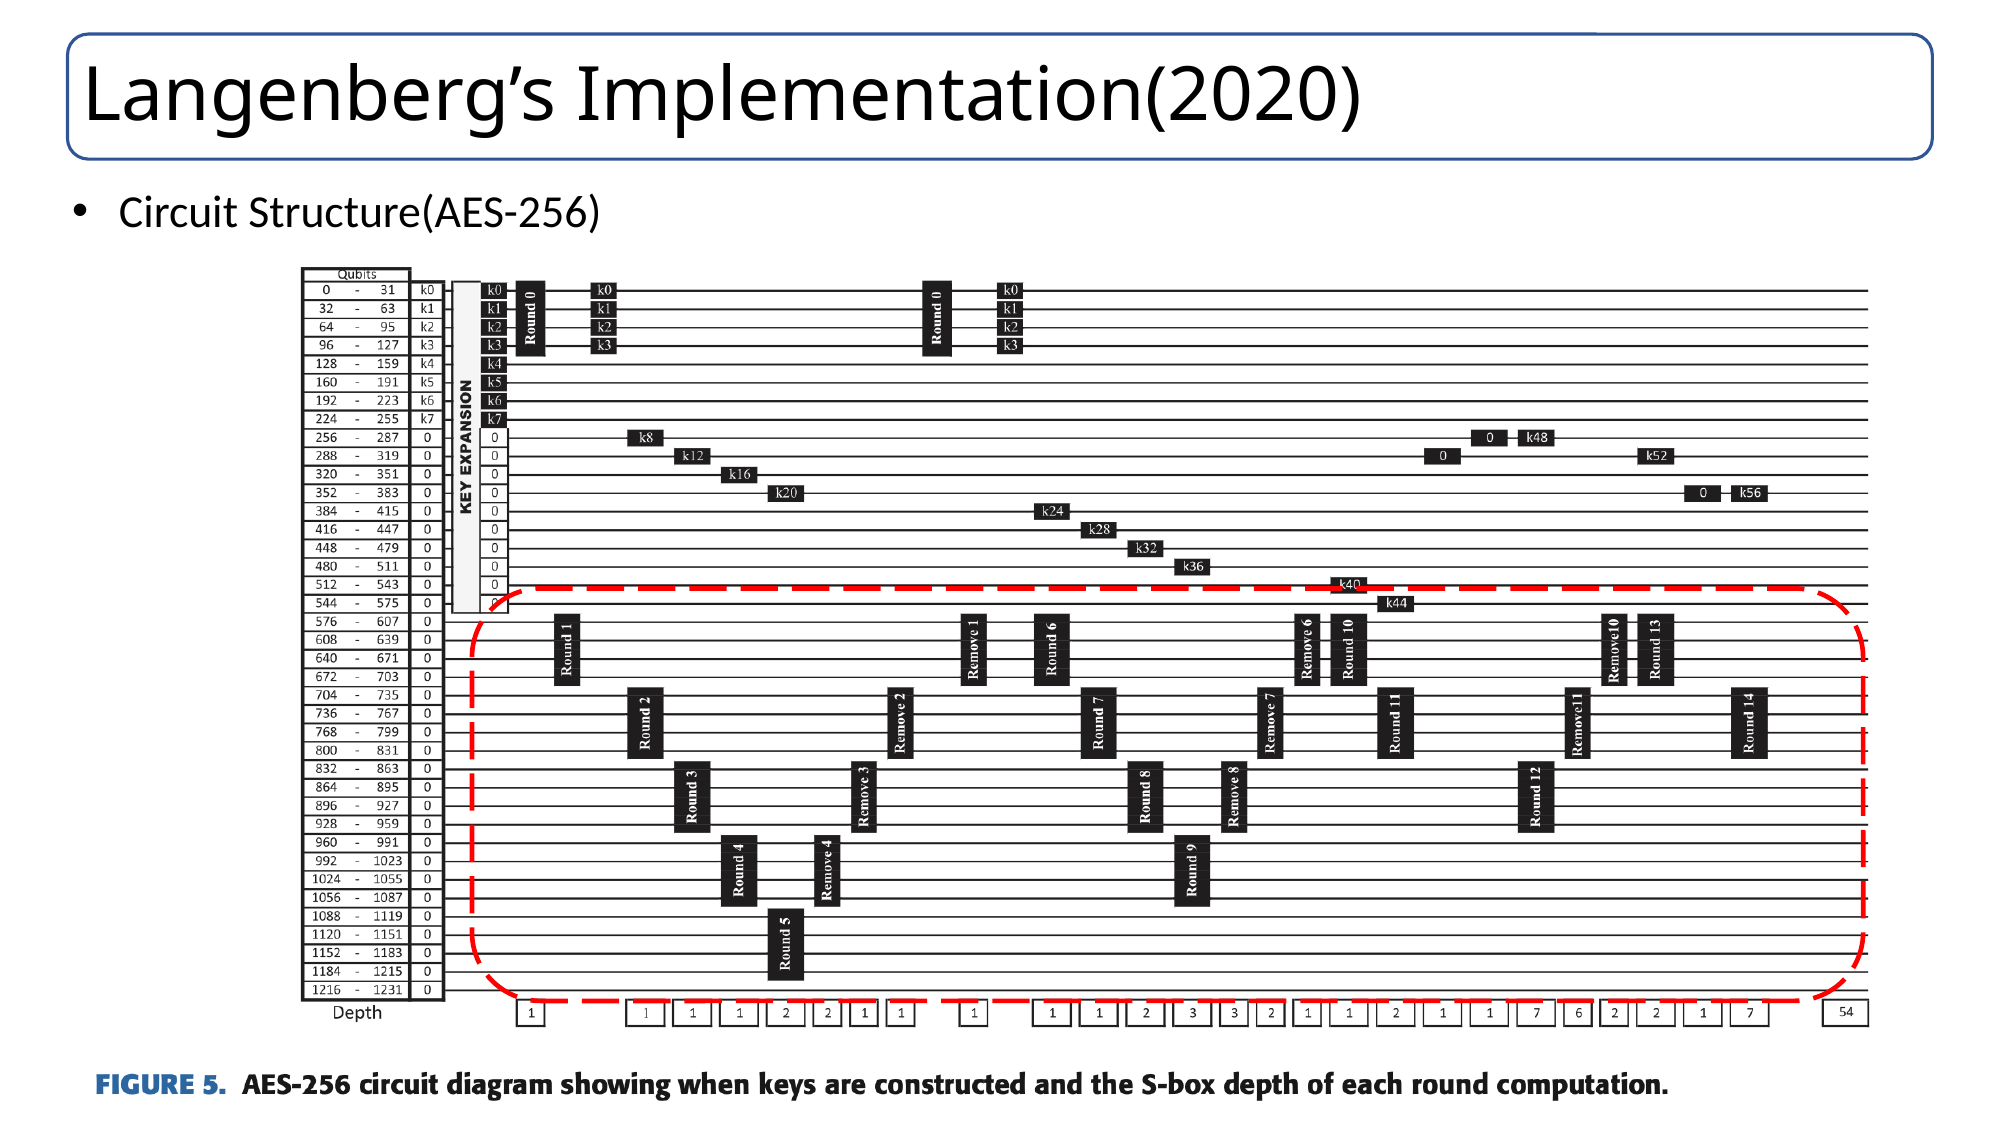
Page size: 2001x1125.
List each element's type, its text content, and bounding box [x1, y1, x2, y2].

title Langenberg’s Implementation(2020) [67, 34, 1933, 160]
picture [74, 263, 1893, 1101]
text_box Circuit Structure(AES-256) [57, 174, 617, 245]
